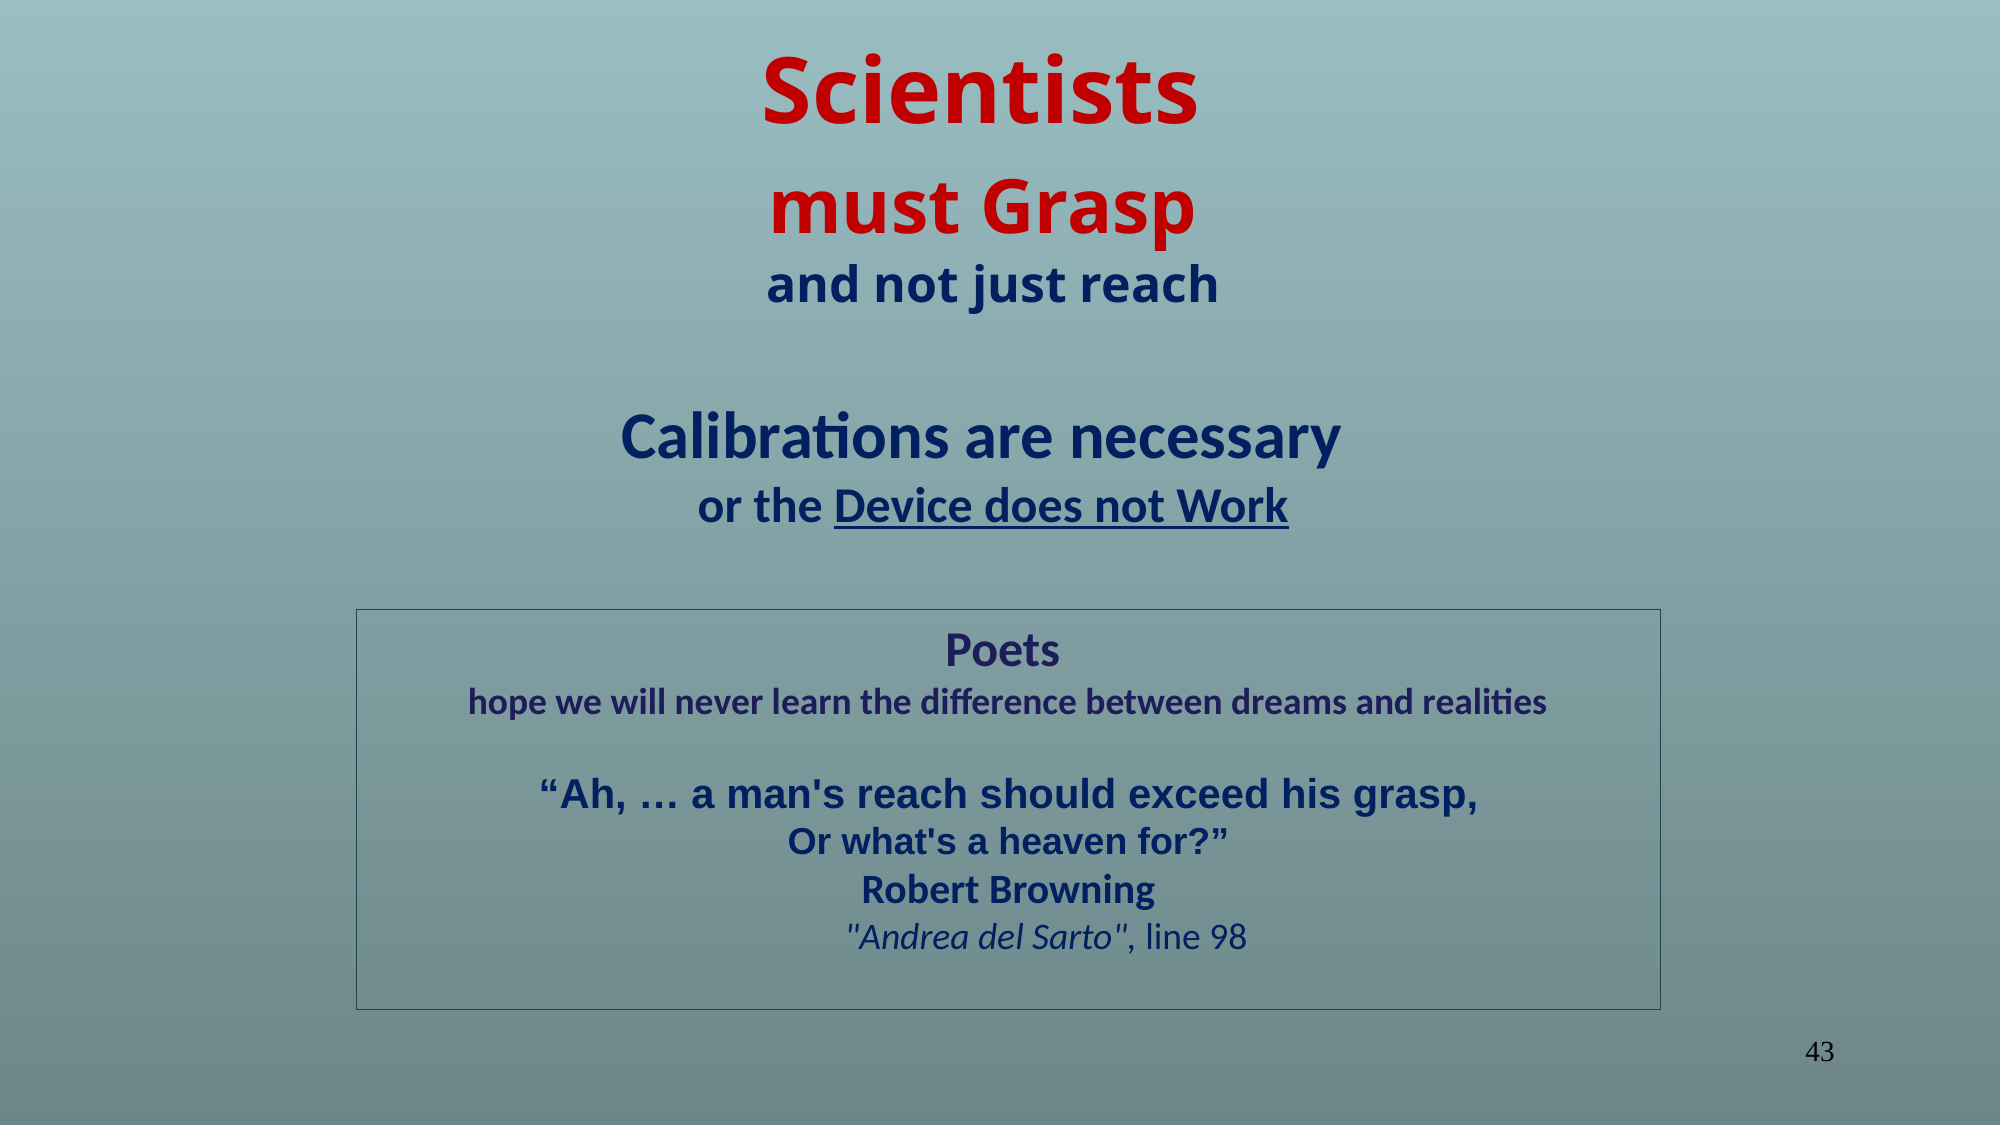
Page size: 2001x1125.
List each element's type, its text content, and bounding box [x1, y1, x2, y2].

text_box Scientists must Grasp and not just reach Calibrations are necessary or the Device does not Work [385, 24, 1601, 585]
text_box Poets hope we will never learn the difference between dreams and realities “Ah, … a man's reach should exceed his grasp, Or what's a heaven for?” Robert Browning "Andrea del Sarto", line 98 [356, 609, 1661, 1010]
slide_number 43 [1433, 1024, 1851, 1101]
